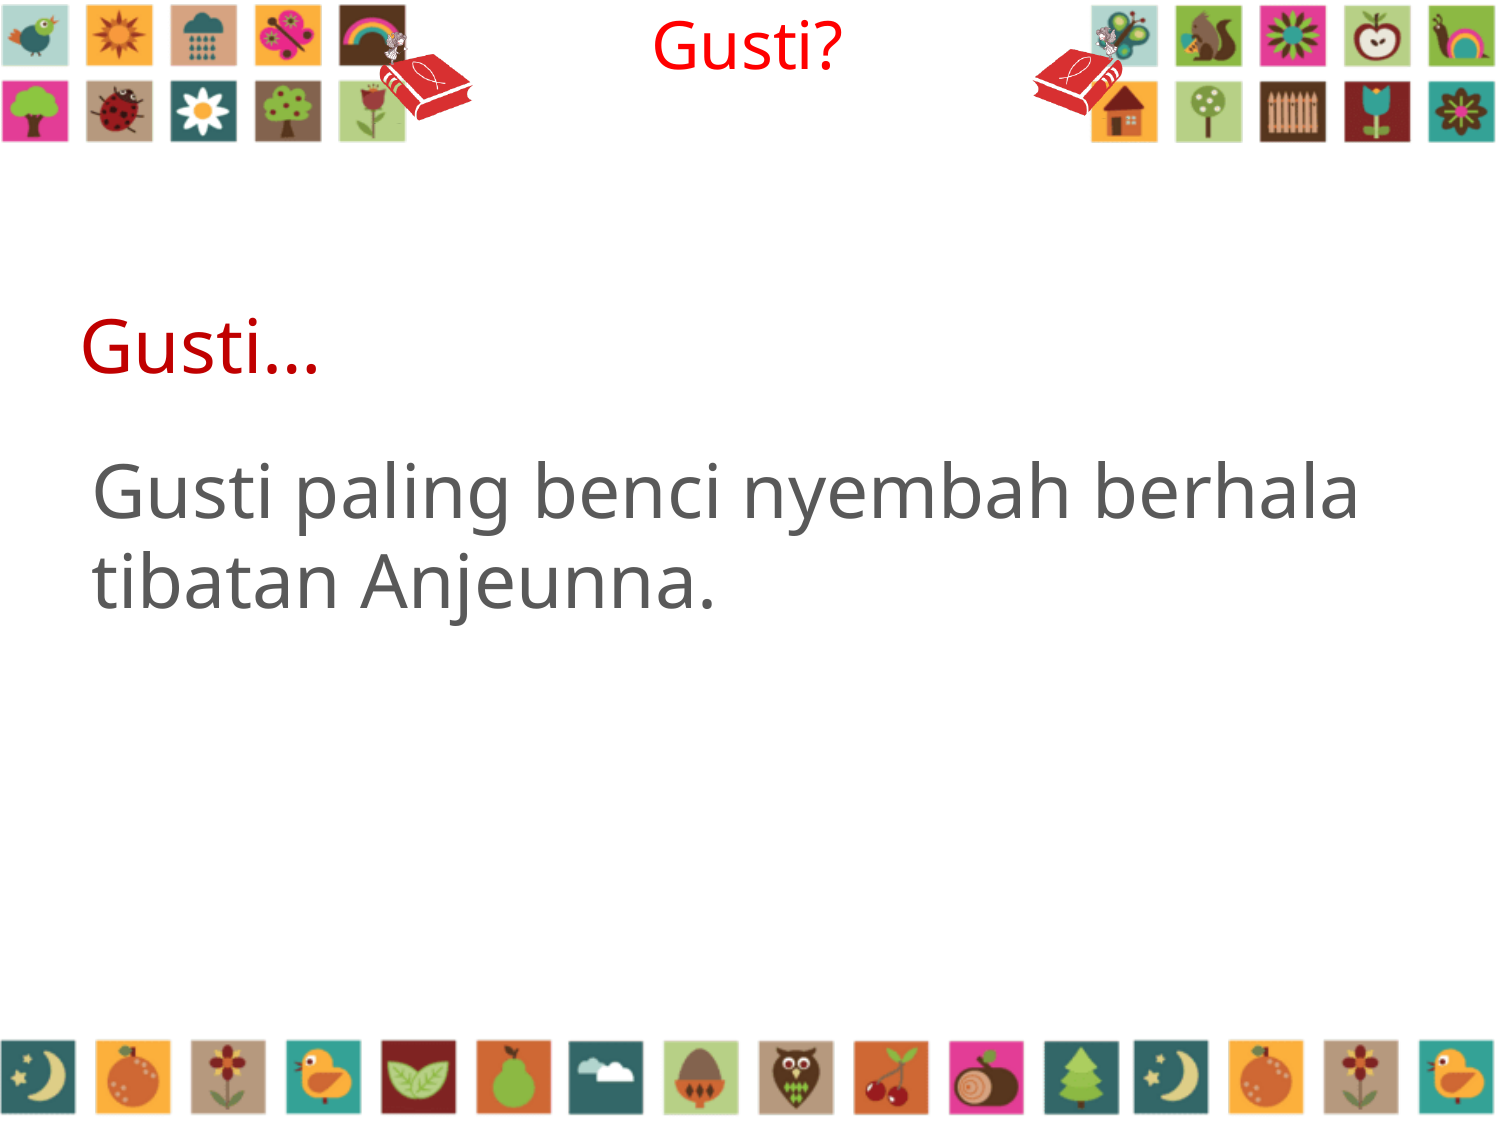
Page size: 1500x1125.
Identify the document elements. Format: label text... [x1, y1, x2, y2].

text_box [0, 1028, 1500, 1118]
text_box Gusti… [64, 290, 1412, 396]
picture [1000, 3, 1500, 150]
picture [0, 3, 505, 150]
text_box Gusti paling benci nyembah berhala tibatan Anjeunna. [76, 436, 1424, 722]
text_box Gusti? [414, 0, 1080, 91]
